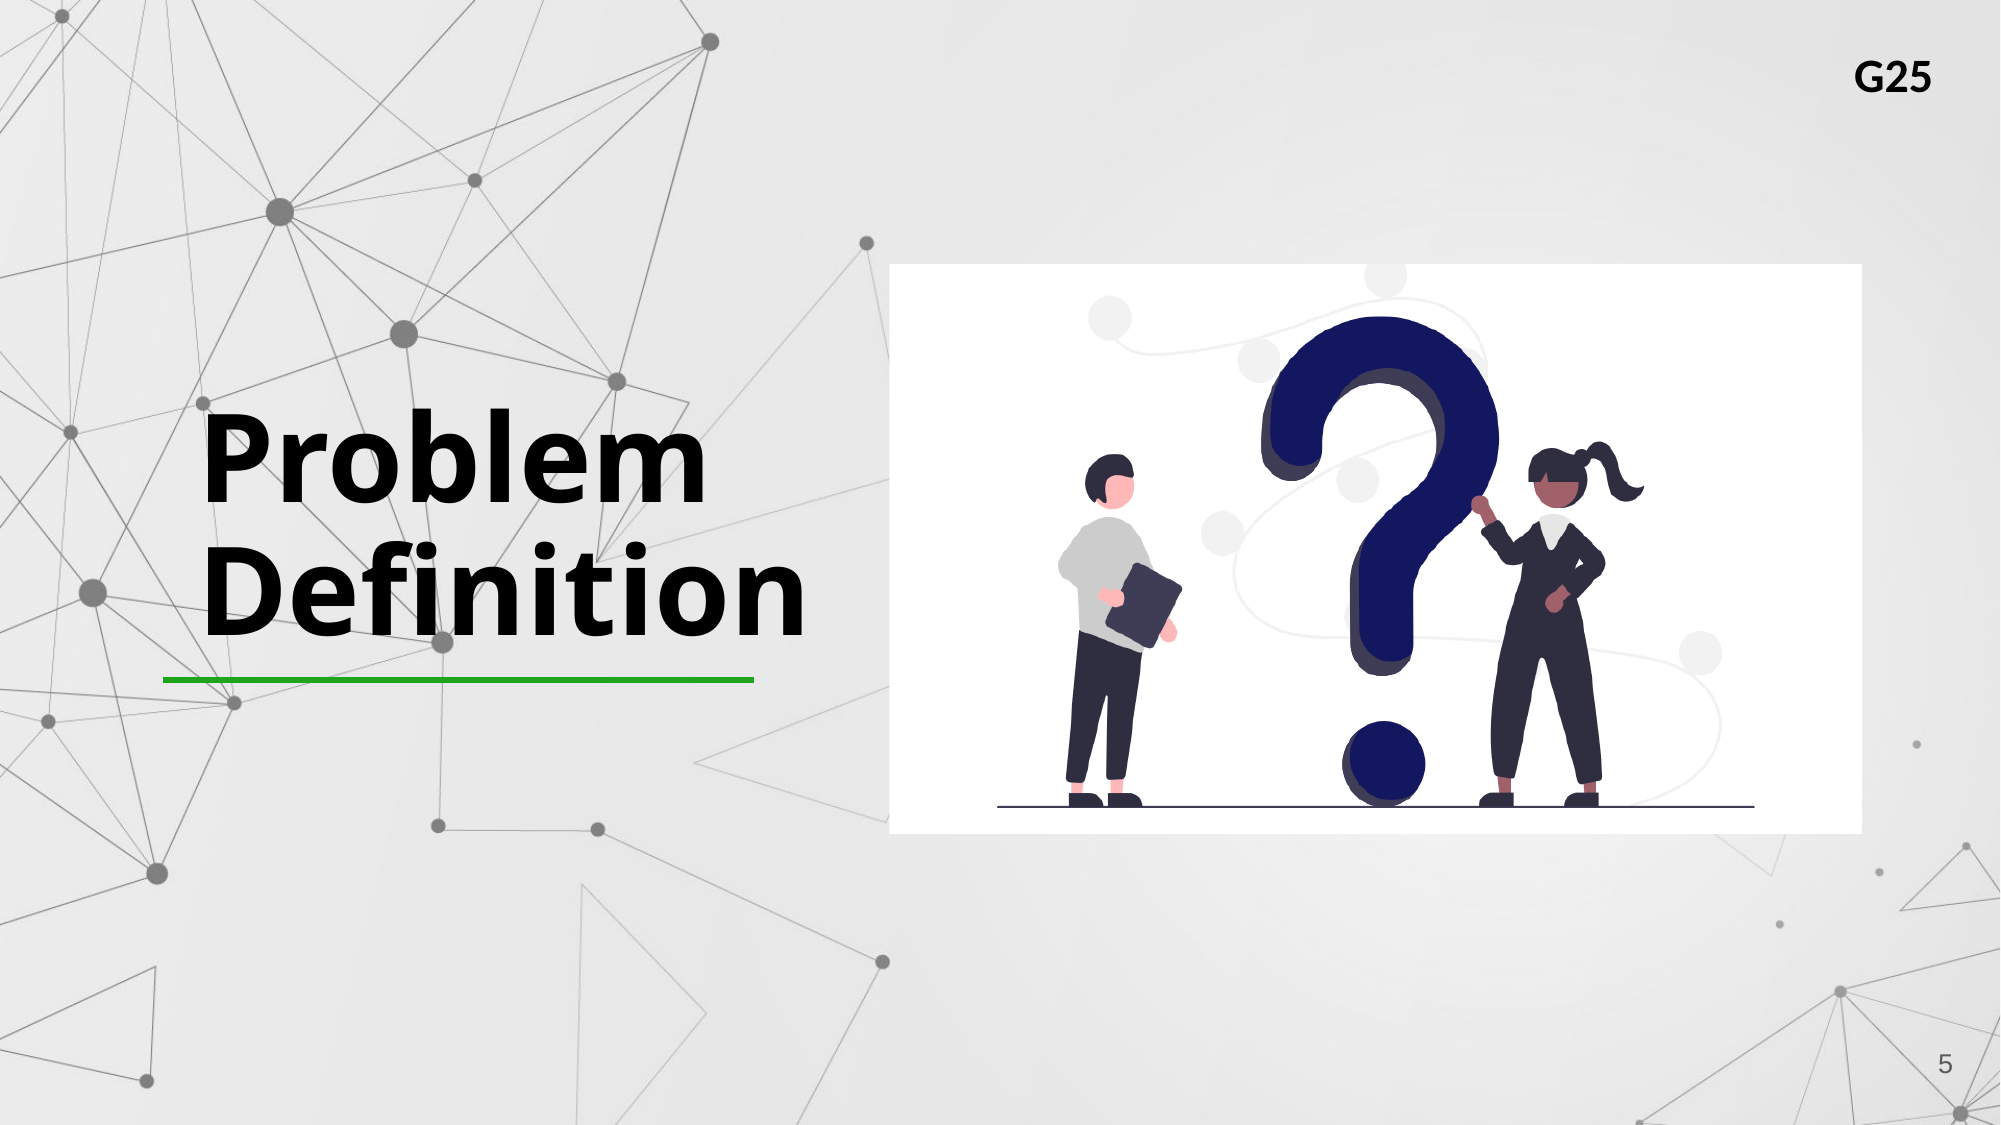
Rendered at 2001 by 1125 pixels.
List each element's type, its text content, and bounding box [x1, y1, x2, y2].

text_box Problem Definition [182, 404, 835, 670]
text_box G25 [1809, 37, 1979, 117]
picture [0, 0, 2001, 1125]
slide_number 5 [1853, 1019, 1974, 1106]
